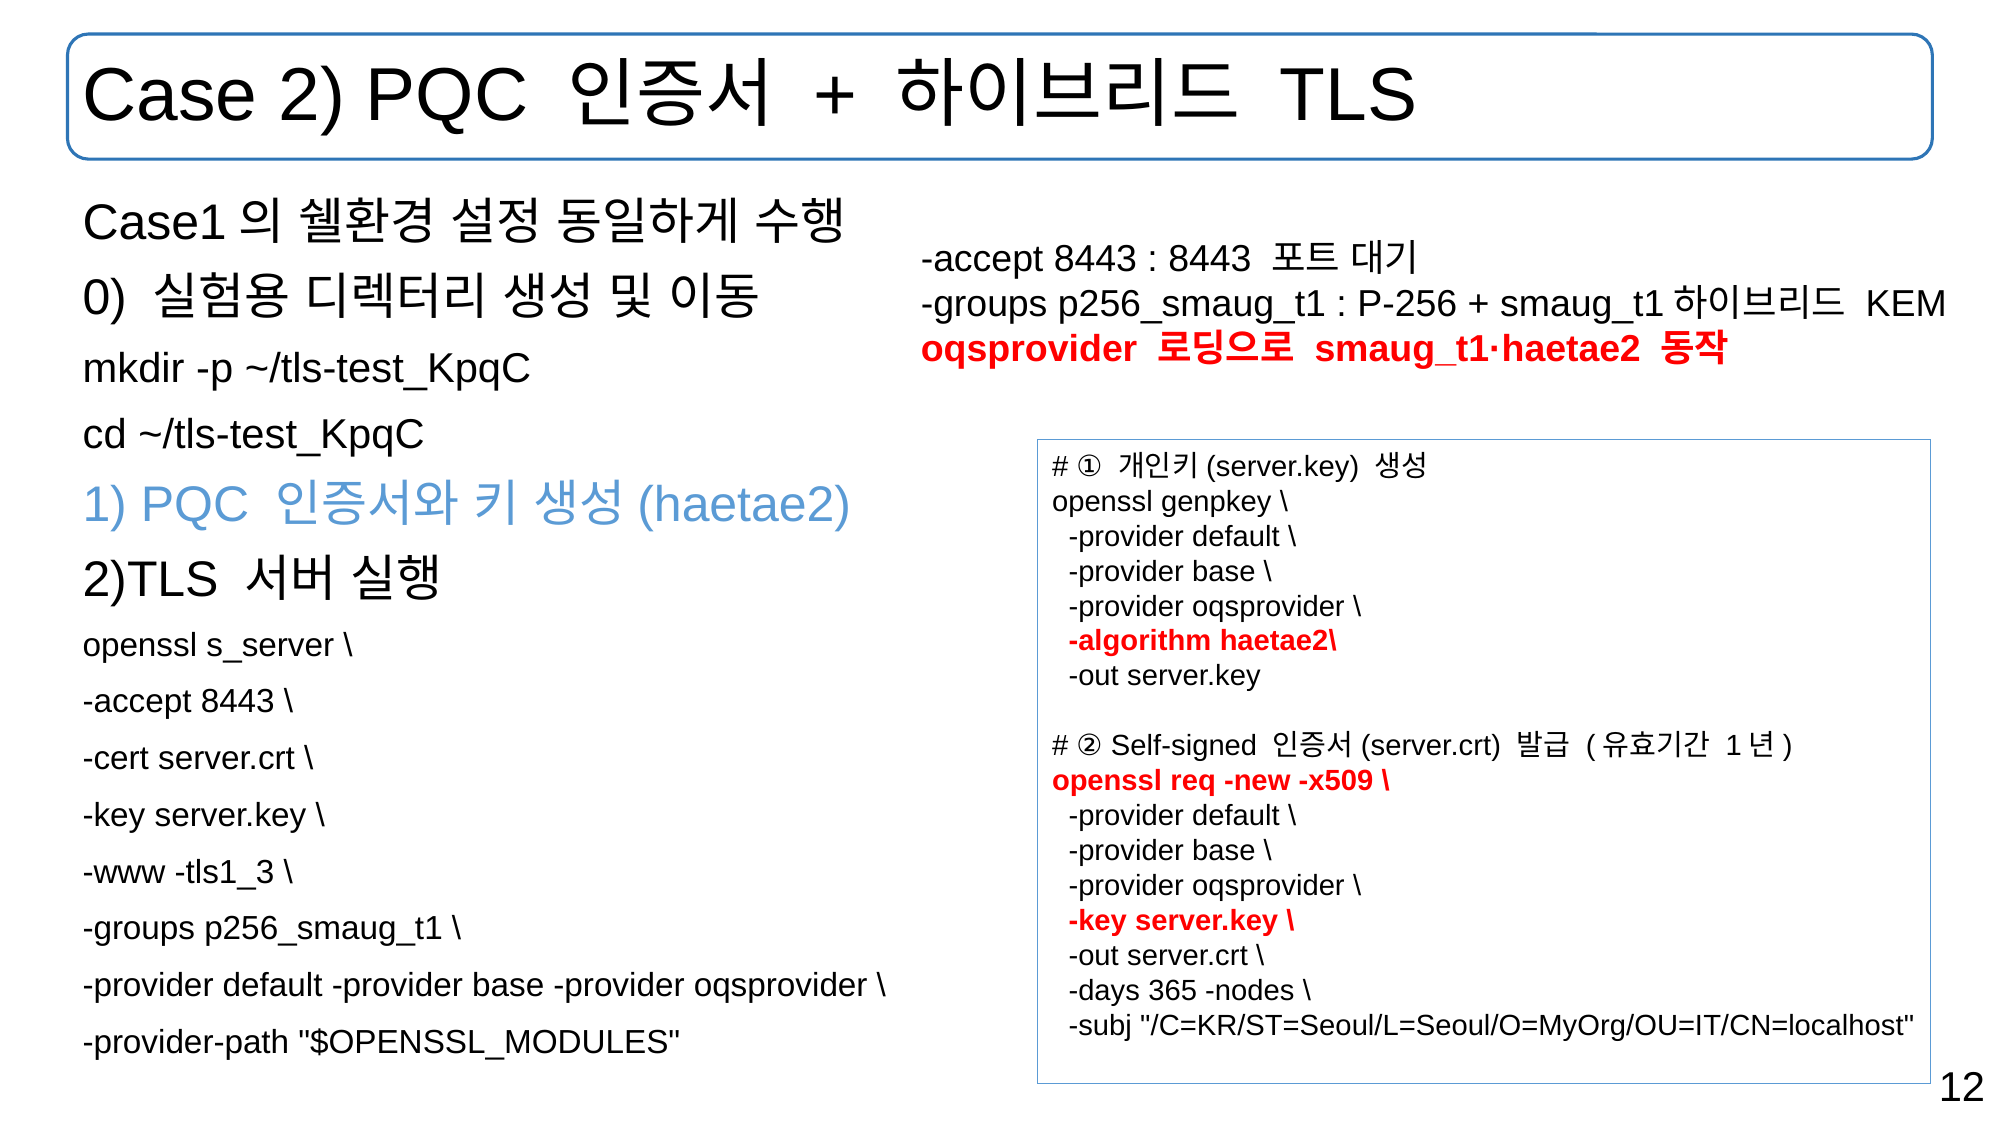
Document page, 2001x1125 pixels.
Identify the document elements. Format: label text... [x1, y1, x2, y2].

text_box -accept 8443 : 8443 포트 대기 -groups p256_smaug_t1 : P-256 + smaug_t1하이브리드 KEM oqsprovider 로딩으로 smaug_t1·haetae2 동작 [906, 226, 2000, 376]
text_box # ① 개인키(server.key) 생성 openssl genpkey \ -provider default \ -provider base \ -provider oqsprovider \ -algorithm haetae2\ -out server.key # ② Self-signed 인증서(server.crt) 발급 (유효기간 1년) openssl req -new -x509 \ -provider default \ -provider base \ -provider oqsprovider \ -key server.key \ -out server.crt \ -days 365 -nodes \ -subj "/C=KR/ST=Seoul/L=Seoul/O=MyOrg/OU=IT/CN=localhost" [1037, 439, 1931, 1084]
title Case 2) PQC 인증서 + 하이브리드 TLS [67, 34, 1933, 160]
list Case1의 쉘환경 설정 동일하게 수행 0) 실험용 디렉터리 생성 및 이동 mkdir -p ~/tls-test_KpqC cd ~/tls-test_KpqC 1) PQC 인증서와 키 생성(haetae2) 2)TLS 서버 실행 openssl s_server \ -accept 8443 \ -cert server.crt \ -key server.key \ -www -tls1_3 \ -groups p256_smaug_t1 \ -provider default -provider base -provider oqsprovider \ -provider-path "$OPENSSL_MODULES" [67, 189, 1933, 1125]
